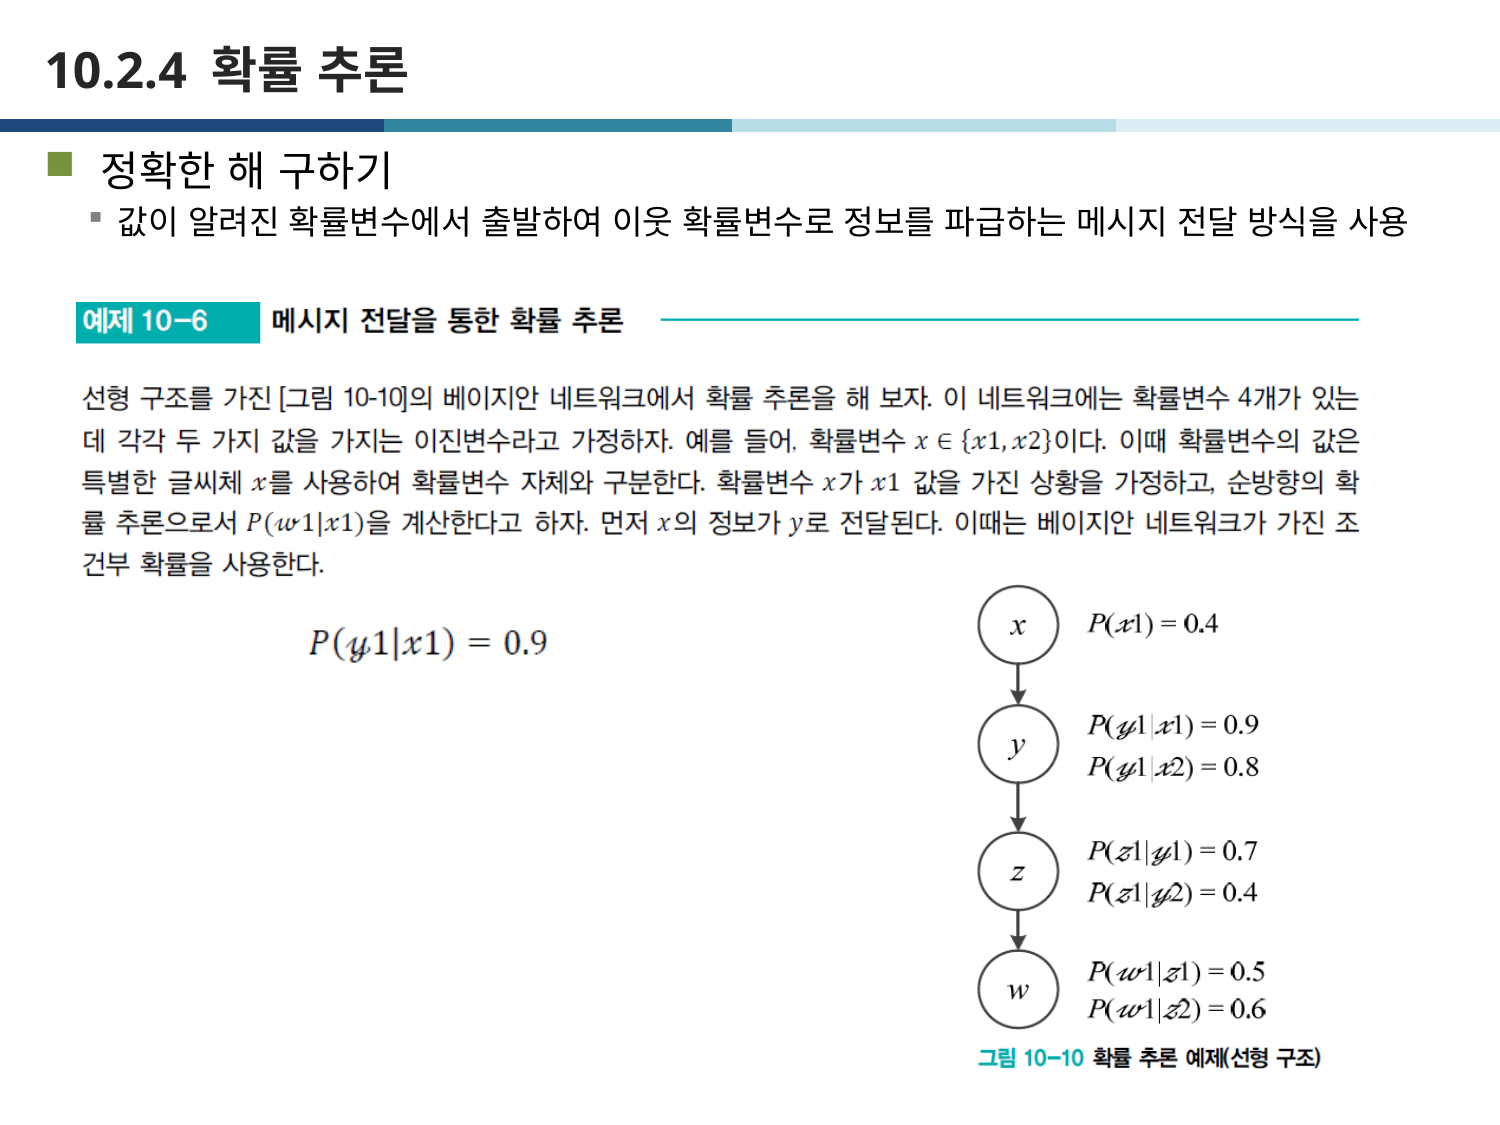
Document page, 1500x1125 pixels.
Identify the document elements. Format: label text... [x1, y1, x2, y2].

picture [76, 302, 1365, 1070]
title 10.2.4 확률 추론 [29, 23, 1448, 114]
list 정확한 해 구하기 값이 알려진 확률변수에서 출발하여 이웃 확률변수로 정보를 파급하는 메시지 전달 방식을 사용 [29, 136, 1471, 1083]
picture [299, 621, 562, 666]
